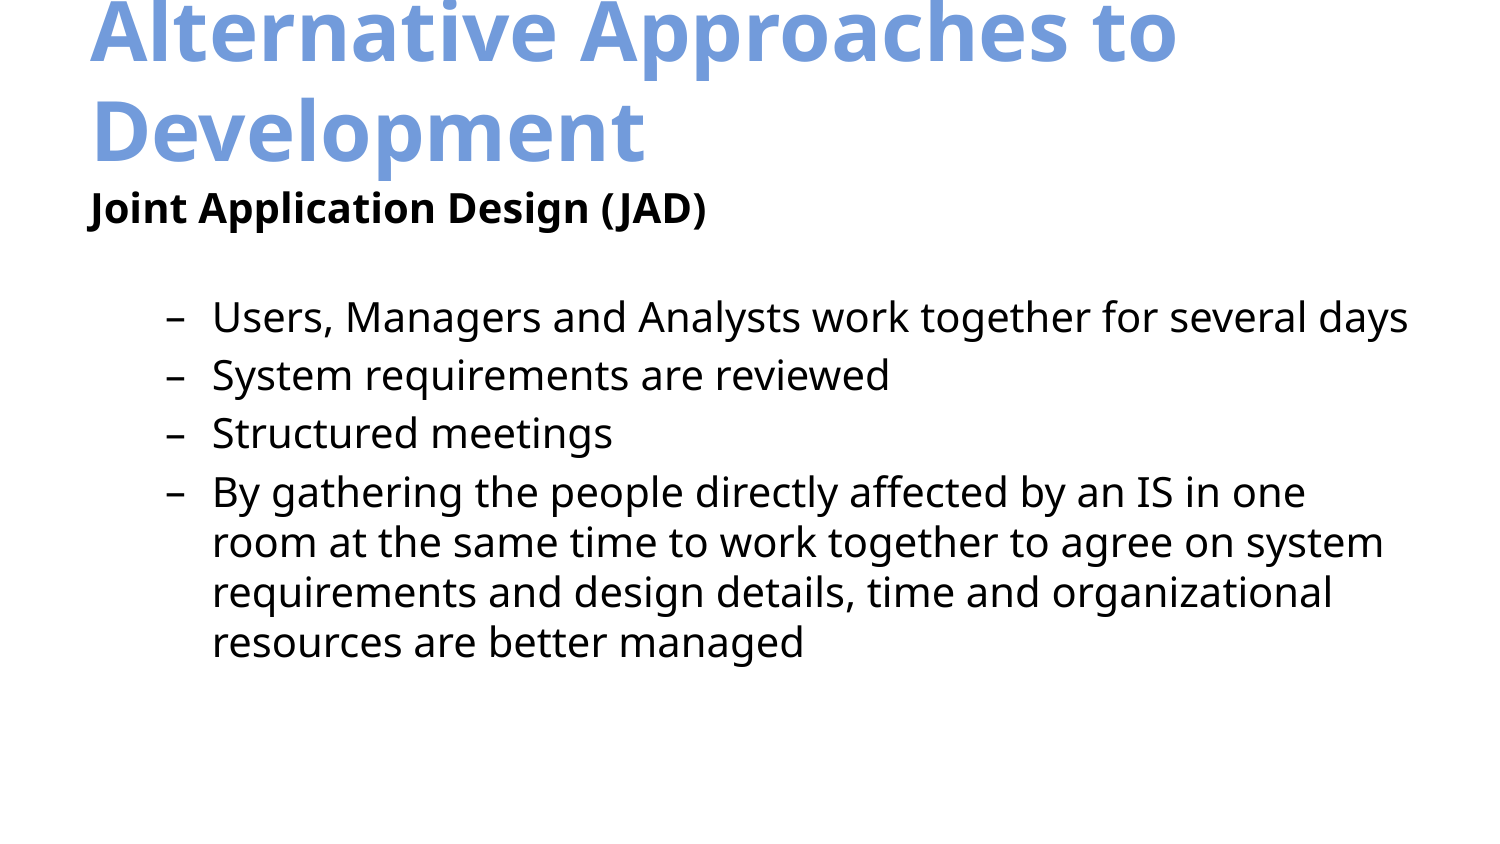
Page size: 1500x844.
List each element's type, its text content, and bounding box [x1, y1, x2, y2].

list Joint Application Design (JAD) Users, Managers and Analysts work together for several days System requirements are reviewed Structured meetings By gathering the people directly affected by an IS in one room at the same time to work together to agree on system requirements and design details, time and organizational resources are better managed [75, 174, 1425, 737]
title Alternative Approaches to Development [75, 25, 1425, 131]
